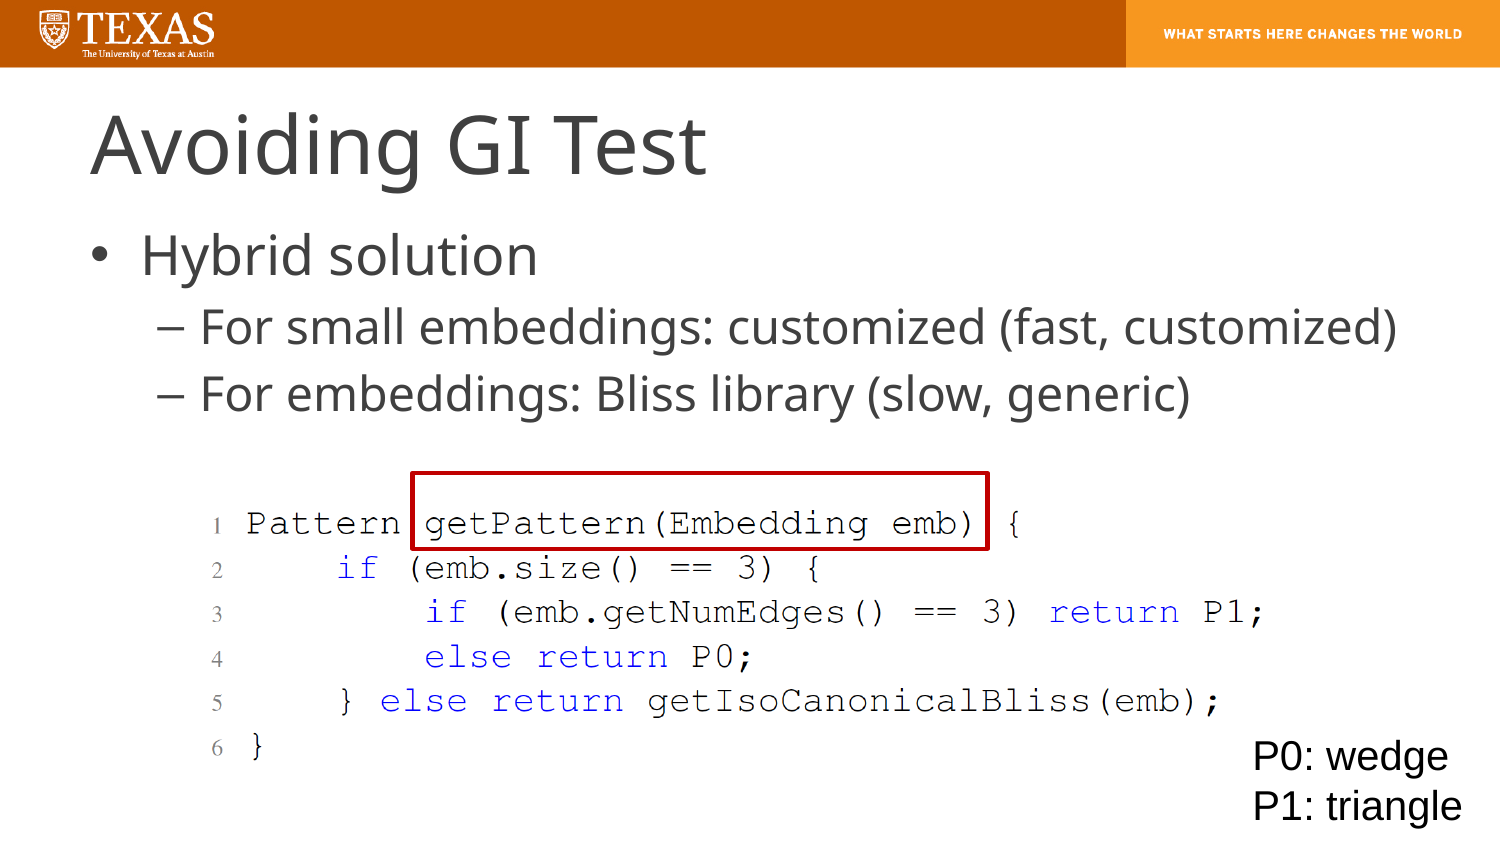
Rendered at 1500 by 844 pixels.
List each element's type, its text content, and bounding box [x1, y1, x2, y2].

picture [0, 0, 1500, 844]
text_box [412, 472, 988, 495]
title Avoiding GI Test [75, 71, 1425, 213]
text_box P0: wedge P1: triangle [1237, 721, 1488, 837]
